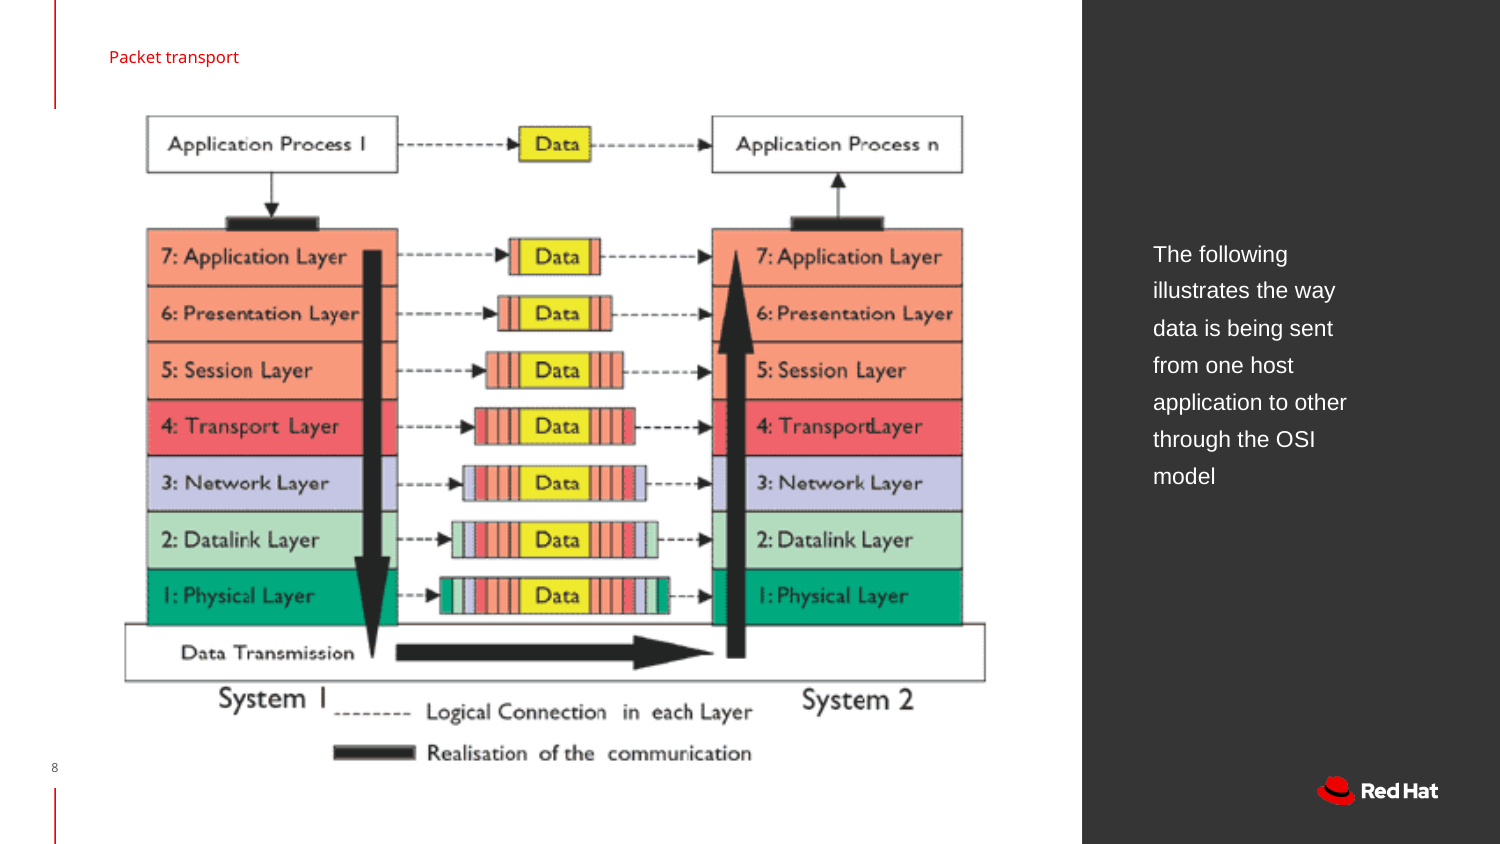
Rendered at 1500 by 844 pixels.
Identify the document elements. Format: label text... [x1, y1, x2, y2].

picture [0, 0, 1500, 844]
subtitle Packet transport [55, 6, 689, 108]
subtitle The following illustrates the way data is being sent from one host application to other through the OSI model [1138, 214, 1400, 622]
slide_number ‹#› [10, 759, 101, 777]
